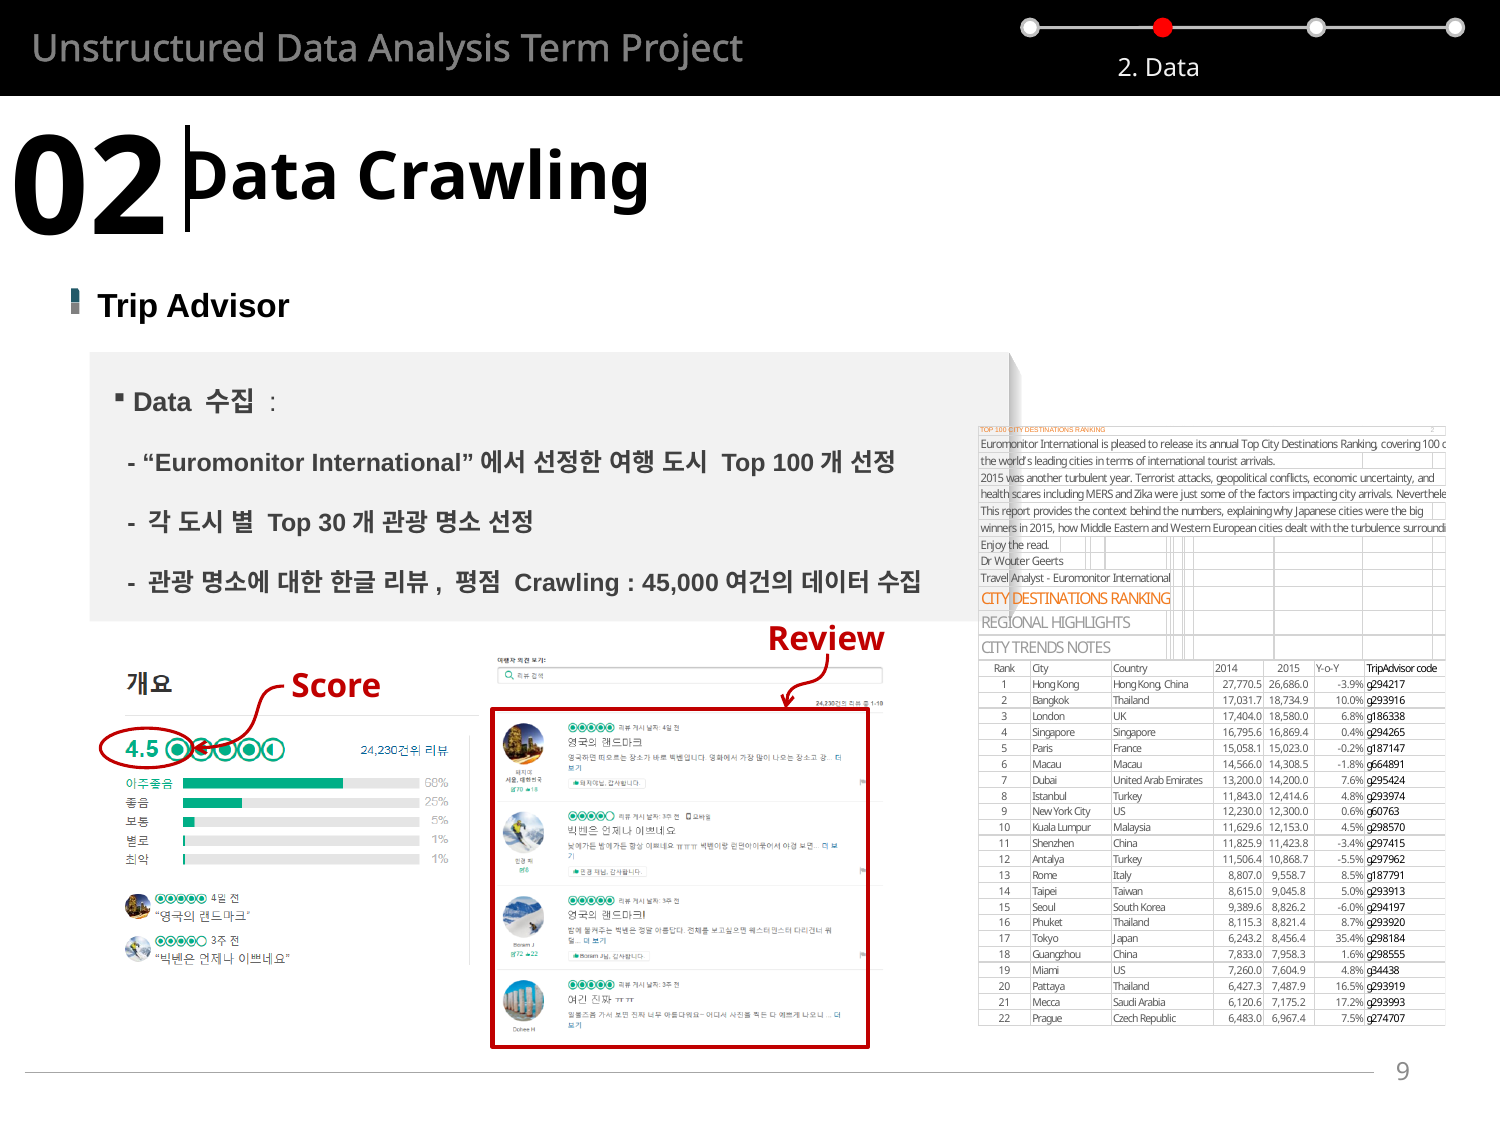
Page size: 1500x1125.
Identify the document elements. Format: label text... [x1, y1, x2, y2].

text_box [98, 732, 113, 764]
text_box 2. Data [1102, 44, 1215, 89]
text_box [1448, 32, 1465, 38]
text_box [89, 351, 1022, 622]
slide_number 9 [1074, 1042, 1425, 1103]
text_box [70, 270, 1406, 327]
text_box Unstructured Data Analysis Term Project [16, 16, 773, 76]
text_box [1445, 17, 1466, 31]
text_box Review [749, 630, 903, 665]
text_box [192, 685, 285, 749]
text_box [490, 1042, 870, 1049]
text_box [1019, 17, 1041, 38]
text_box [0, 0, 1500, 98]
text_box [118, 653, 889, 1034]
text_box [978, 425, 1447, 1026]
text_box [778, 659, 835, 703]
text_box [1306, 17, 1327, 26]
text_box 02 [0, 90, 183, 270]
text_box [1152, 17, 1173, 26]
text_box Data Crawling [190, 125, 668, 221]
